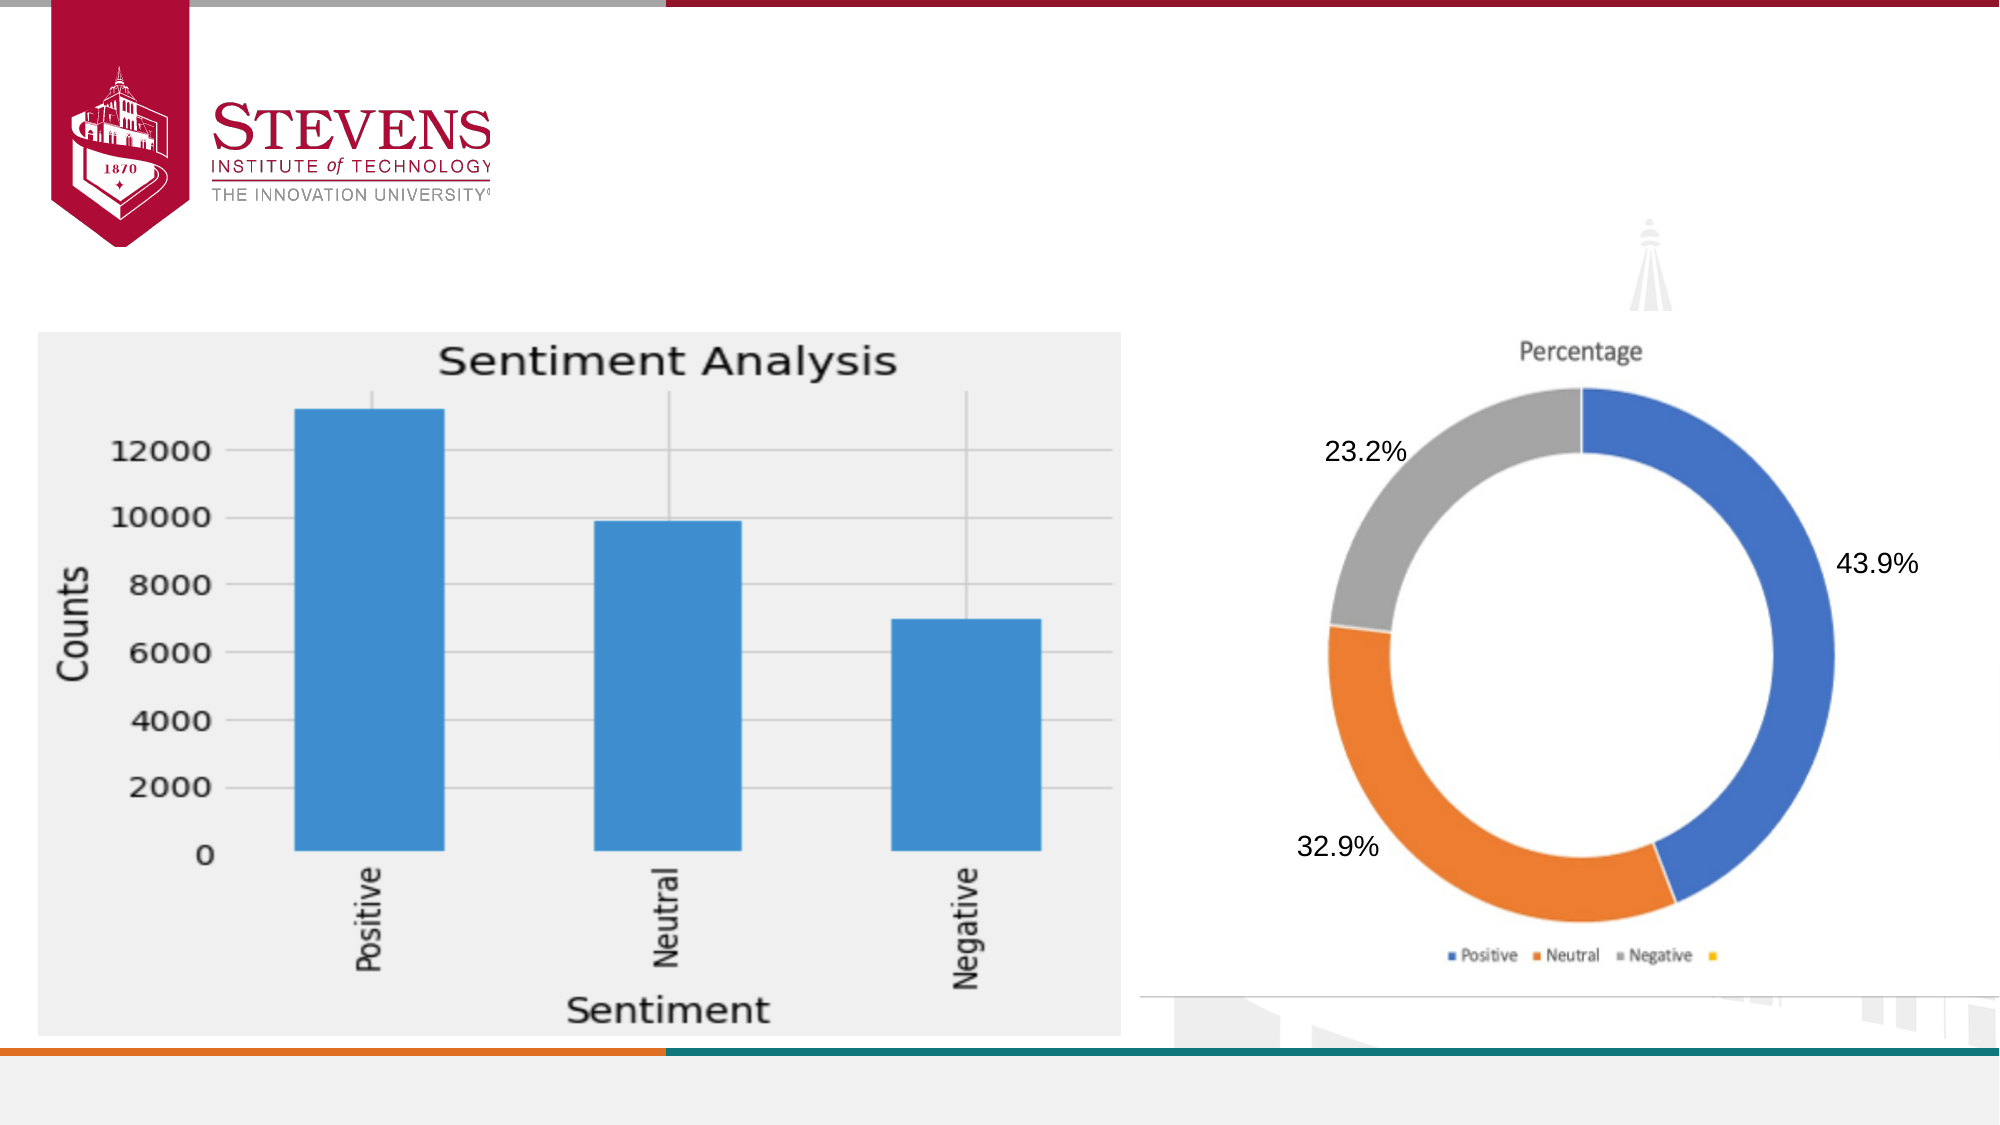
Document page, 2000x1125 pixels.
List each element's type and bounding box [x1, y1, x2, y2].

picture [32, 332, 1121, 1036]
picture [1140, 196, 2000, 1050]
picture [51, 0, 490, 247]
